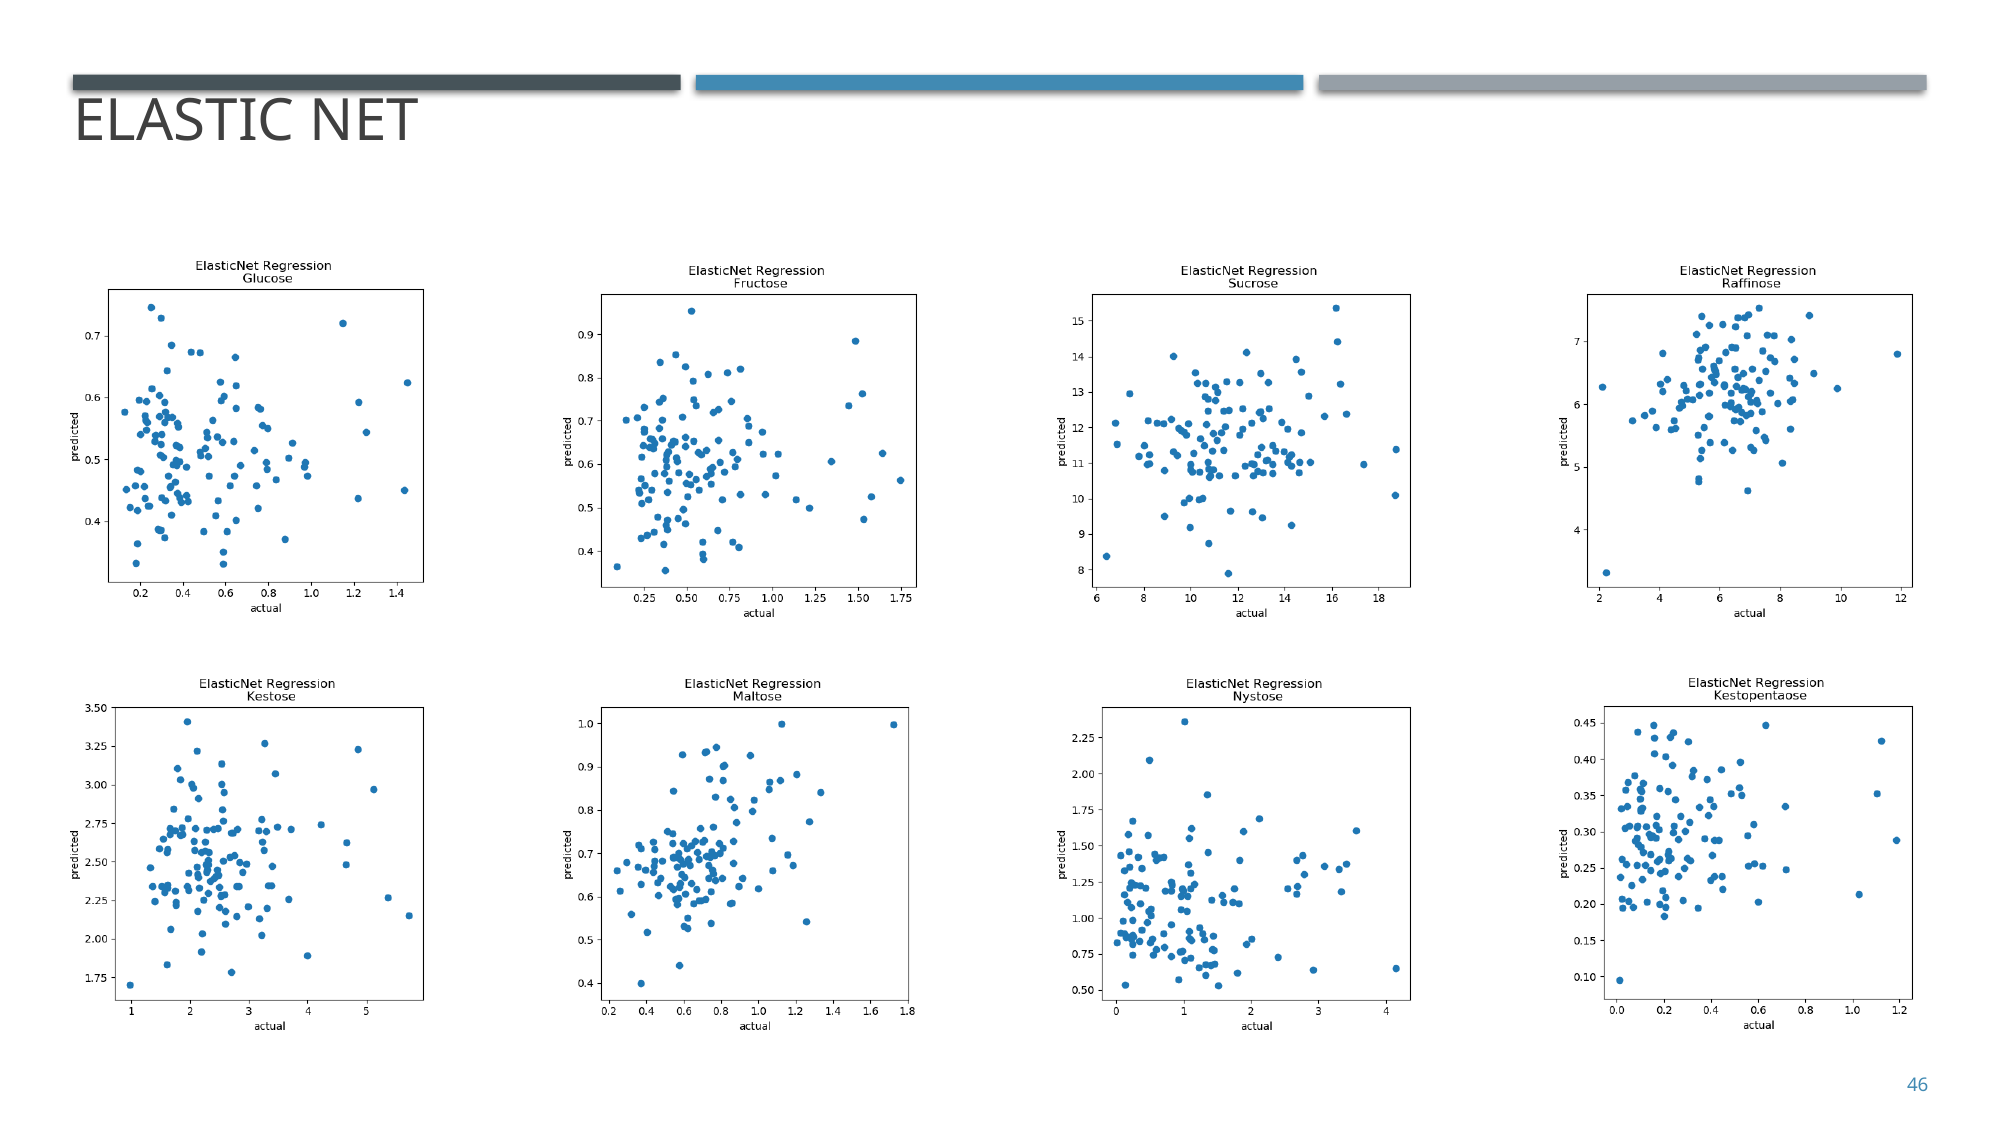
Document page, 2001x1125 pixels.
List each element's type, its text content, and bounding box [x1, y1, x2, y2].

slide_number 46 [1770, 1055, 1944, 1116]
picture [551, 254, 928, 631]
picture [1044, 667, 1421, 1044]
picture [551, 667, 928, 1044]
text_box Elastic Net [58, 75, 1210, 338]
picture [1546, 666, 1923, 1043]
picture [1044, 254, 1421, 631]
picture [57, 667, 434, 1044]
picture [57, 248, 434, 625]
picture [1546, 254, 1923, 631]
